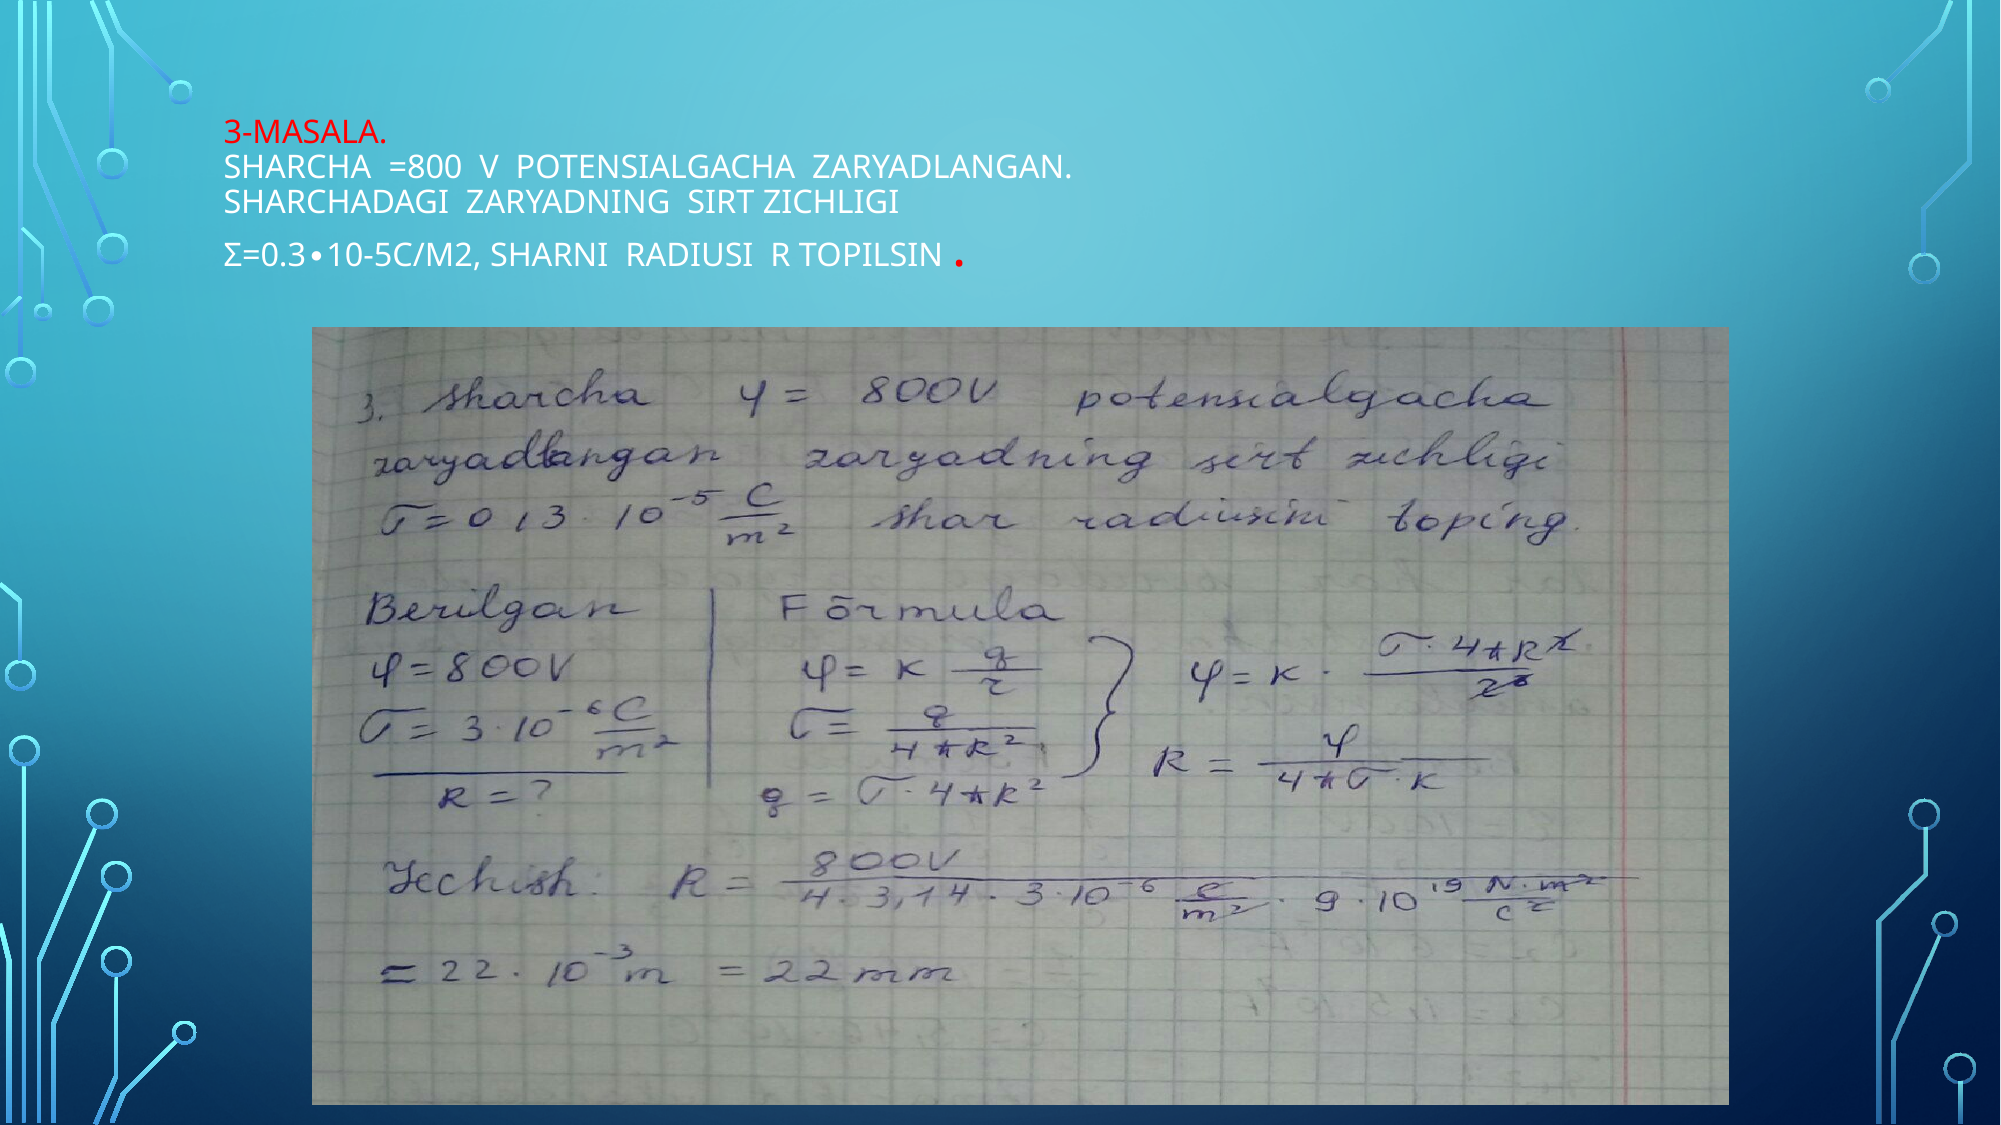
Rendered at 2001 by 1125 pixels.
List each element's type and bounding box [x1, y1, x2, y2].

list [311, 326, 1729, 1105]
